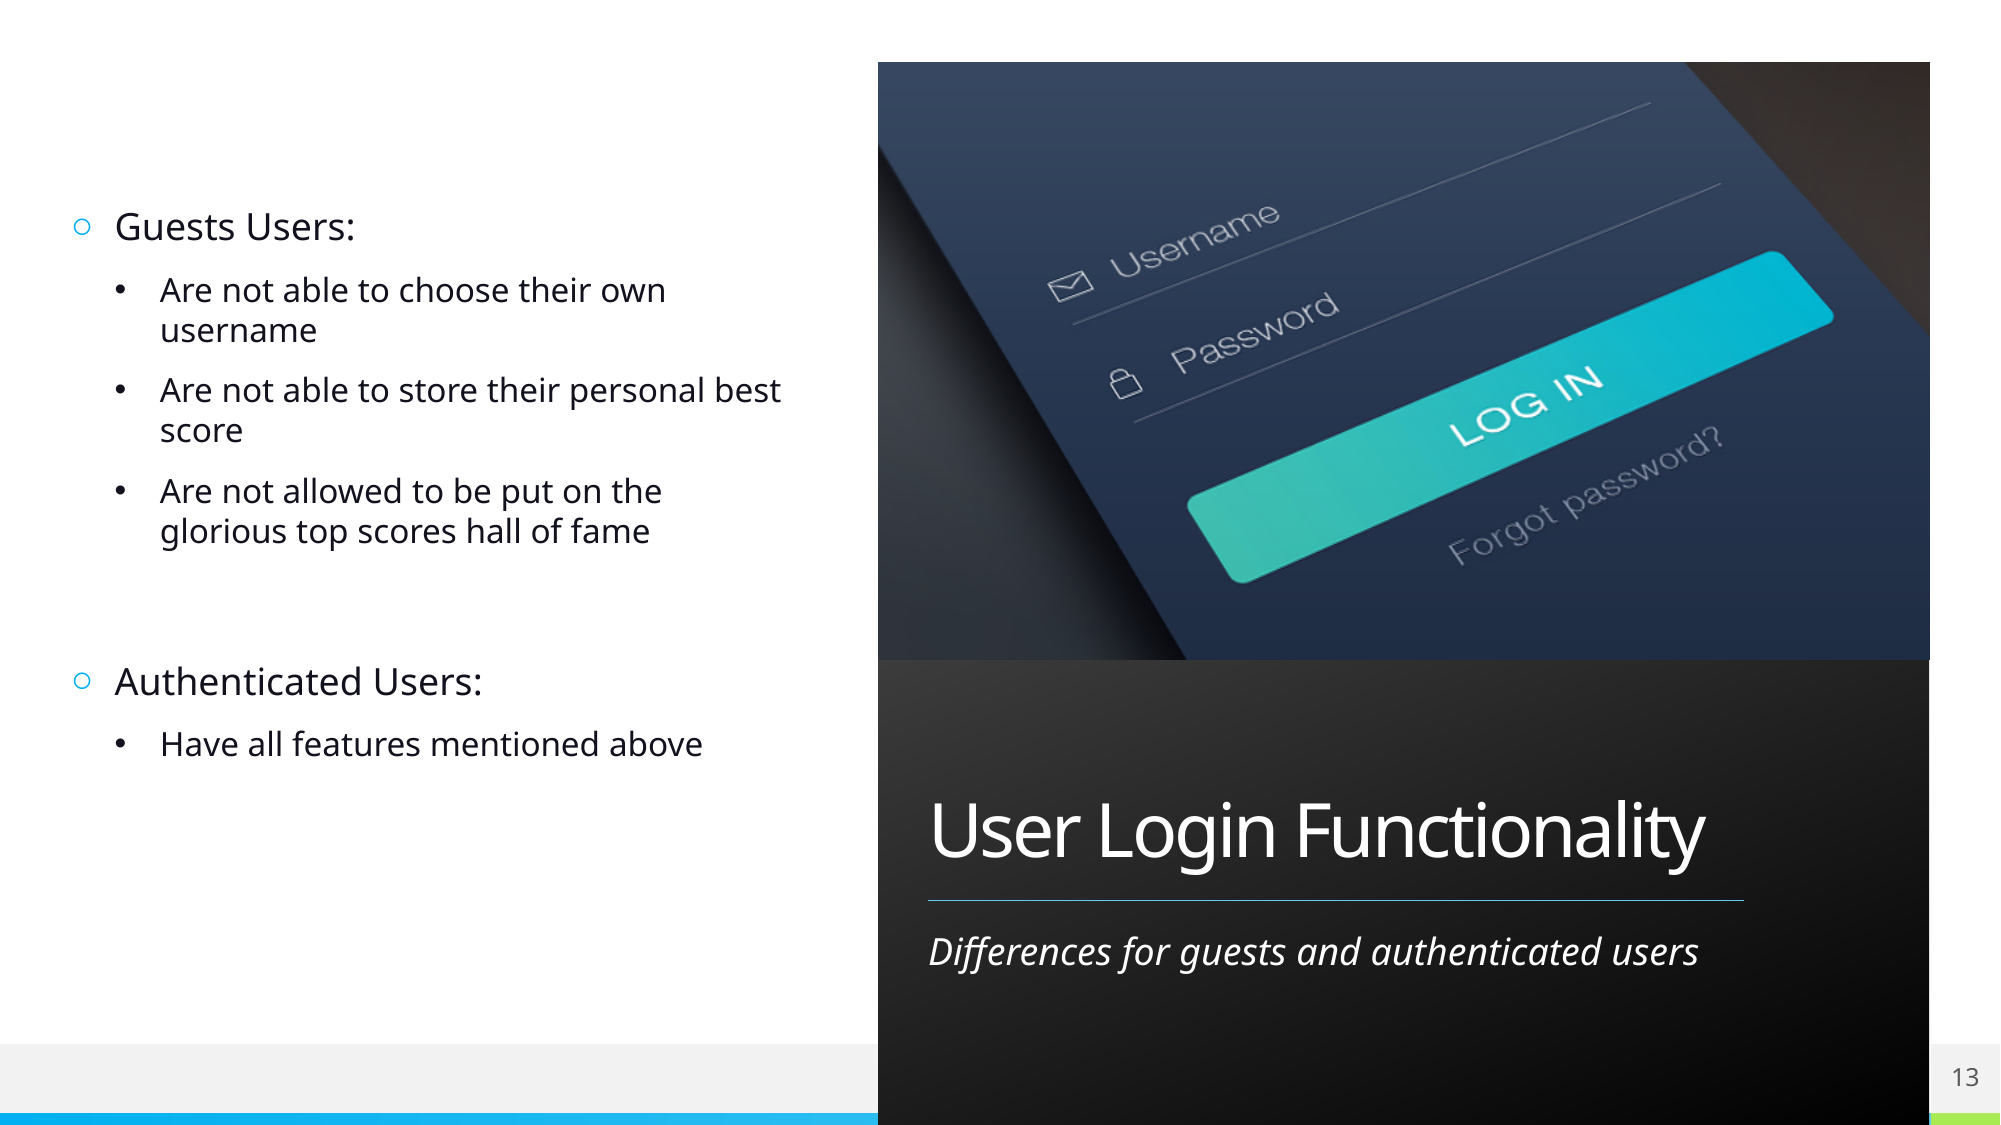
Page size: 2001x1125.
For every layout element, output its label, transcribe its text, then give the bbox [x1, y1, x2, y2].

list Differences for guests and authenticated users [928, 928, 1872, 1112]
picture [878, 62, 1930, 660]
list Guests Users: Are not able to choose their own username Are not able to store their personal best score Are not allowed to be put on the glorious top scores hall of fame Authenticated Users: Have all features mentioned above [70, 177, 796, 764]
slide_number 13 [1931, 1044, 2000, 1114]
title User Login Functionality [928, 660, 1872, 874]
